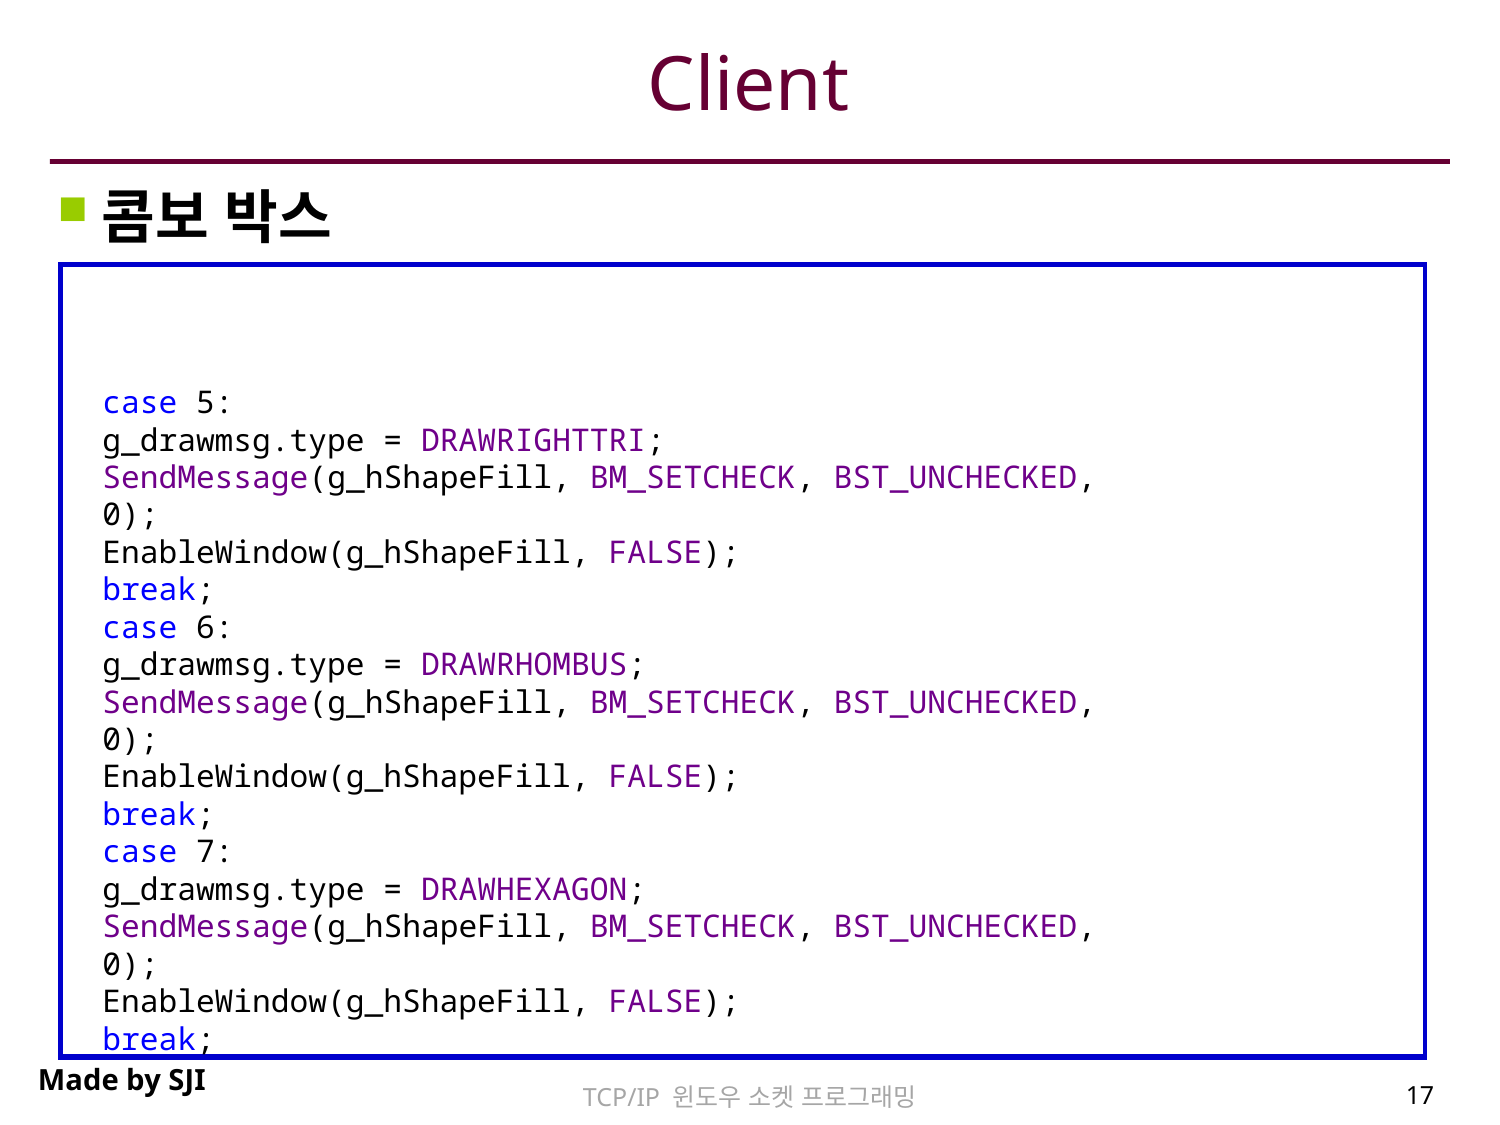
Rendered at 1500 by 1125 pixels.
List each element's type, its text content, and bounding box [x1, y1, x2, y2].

picture [58, 262, 1427, 1060]
text_box Made by SJI [0, 1053, 250, 1104]
list 콤보 박스 [42, 172, 1443, 1052]
title Client [48, 24, 1449, 153]
